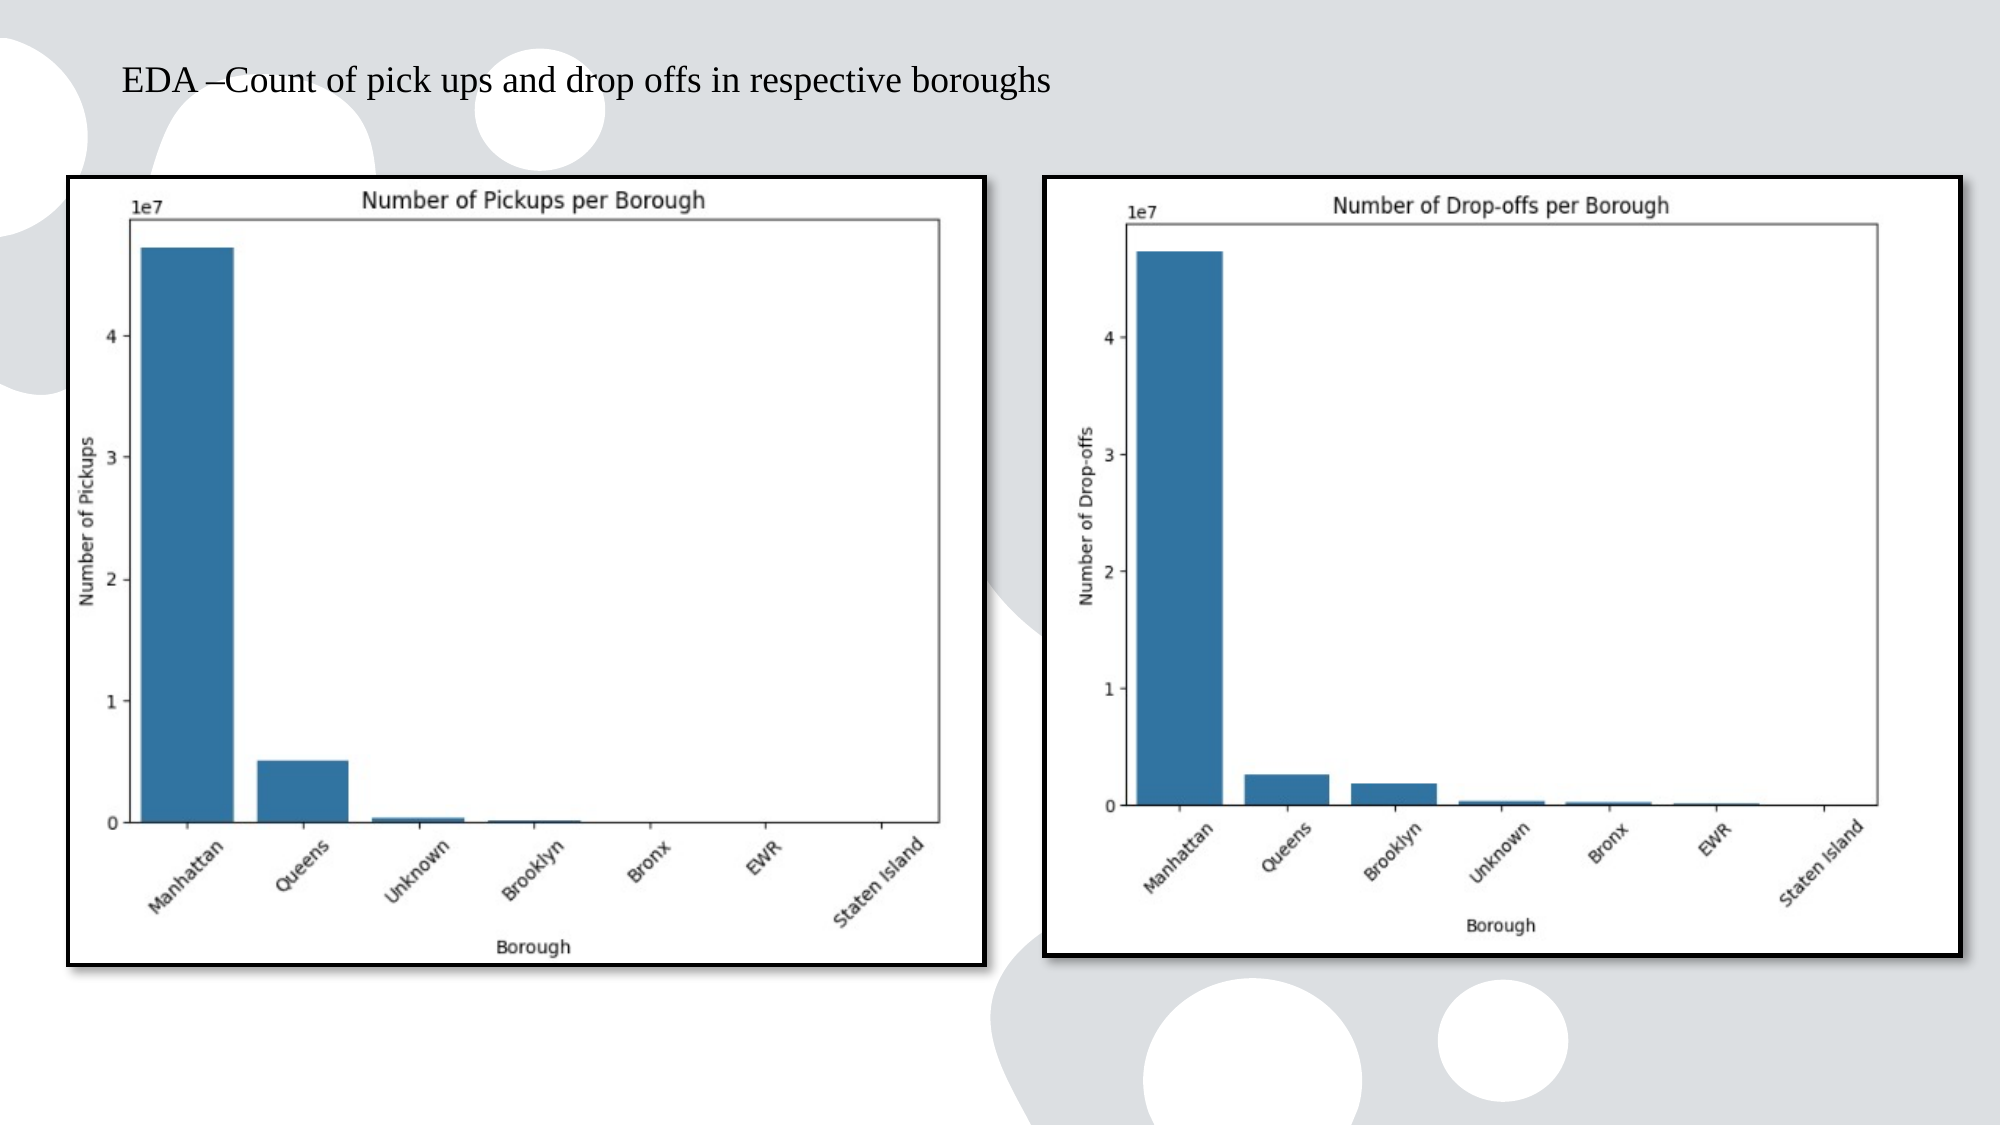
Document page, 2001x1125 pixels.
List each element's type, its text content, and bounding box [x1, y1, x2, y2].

picture [1046, 179, 1959, 954]
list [70, 179, 983, 963]
text_box EDA –Count of pick ups and drop offs in respective boroughs [106, 48, 1067, 108]
